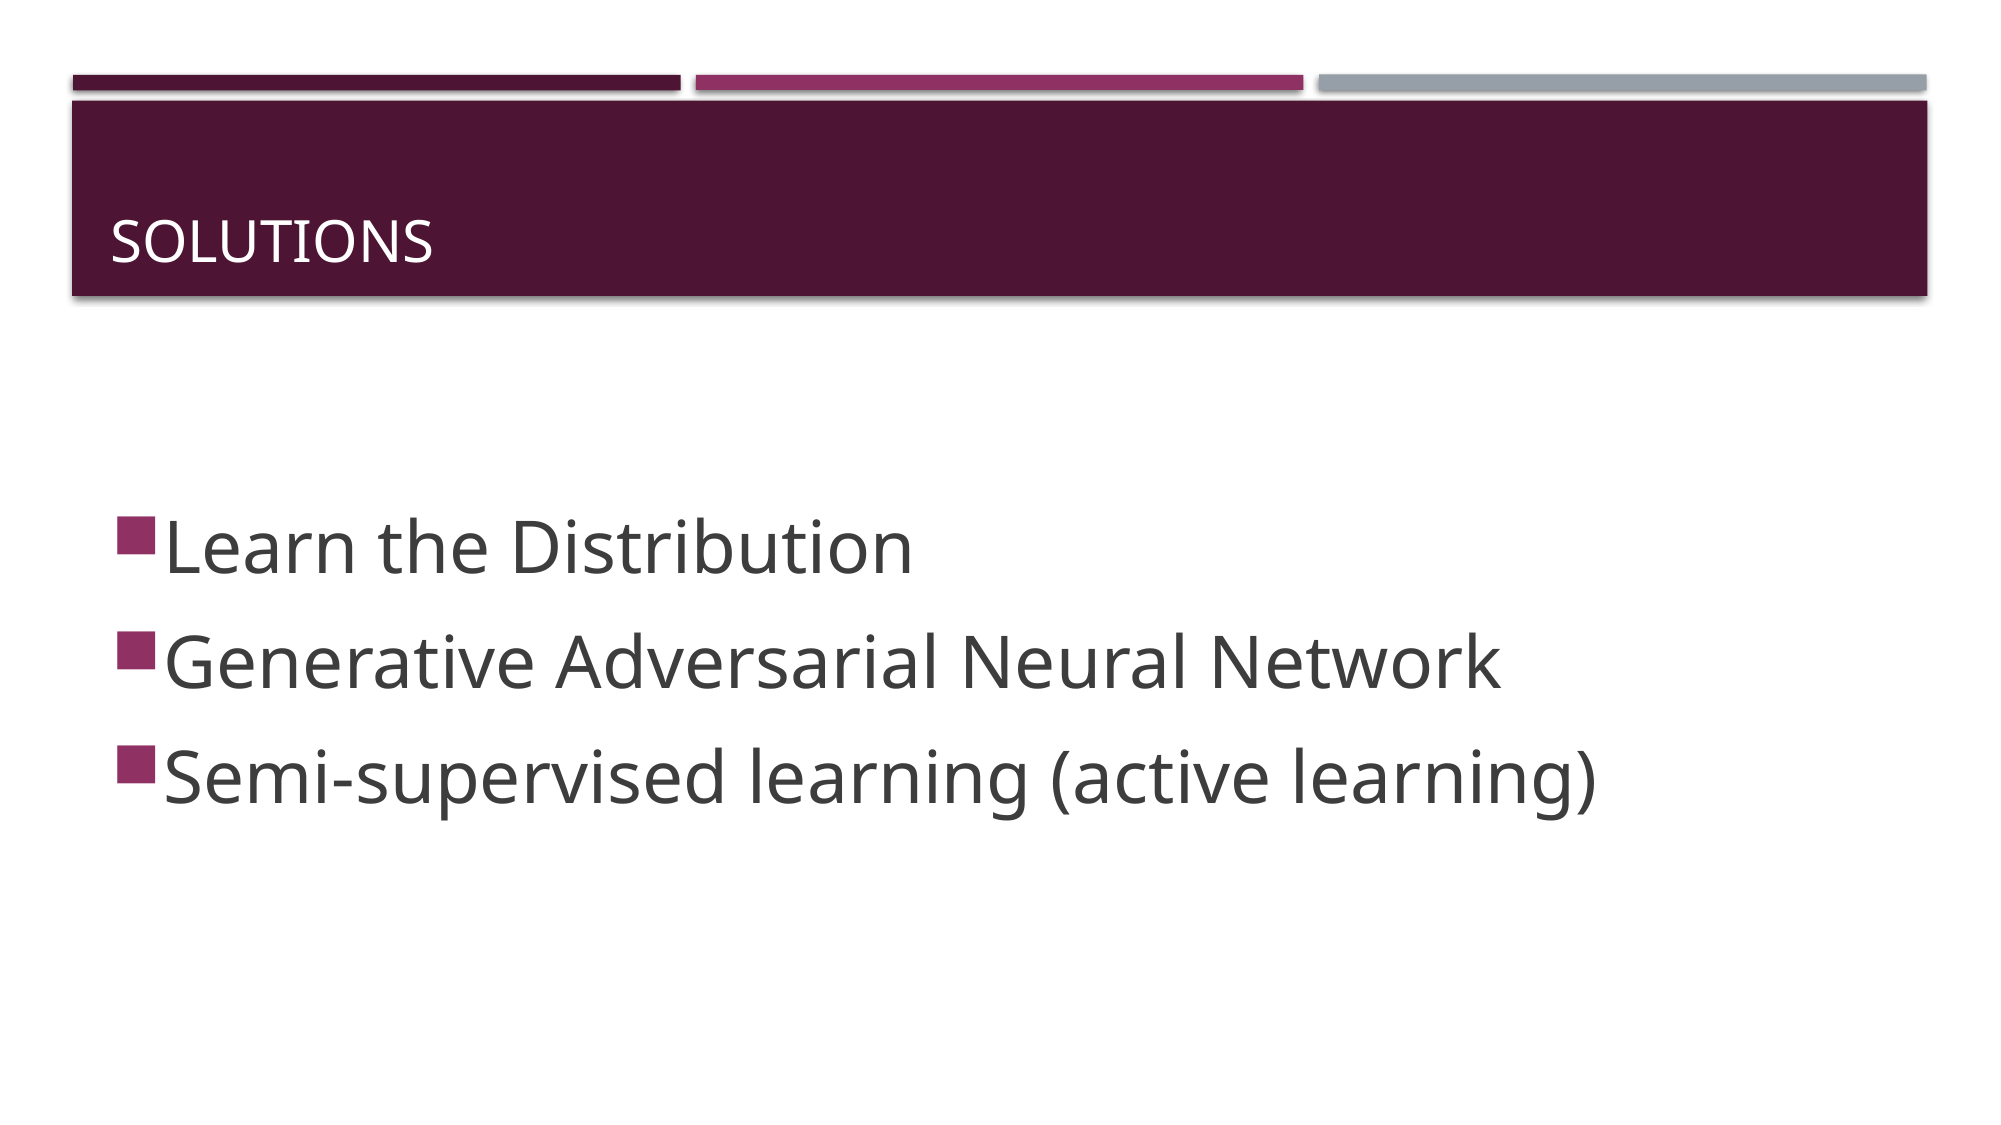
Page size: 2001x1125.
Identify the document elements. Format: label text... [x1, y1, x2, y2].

title Solutions [95, 115, 1905, 282]
list Learn the Distribution Generative Adversarial Neural Network Semi-supervised learning (active learning) [95, 357, 1905, 962]
